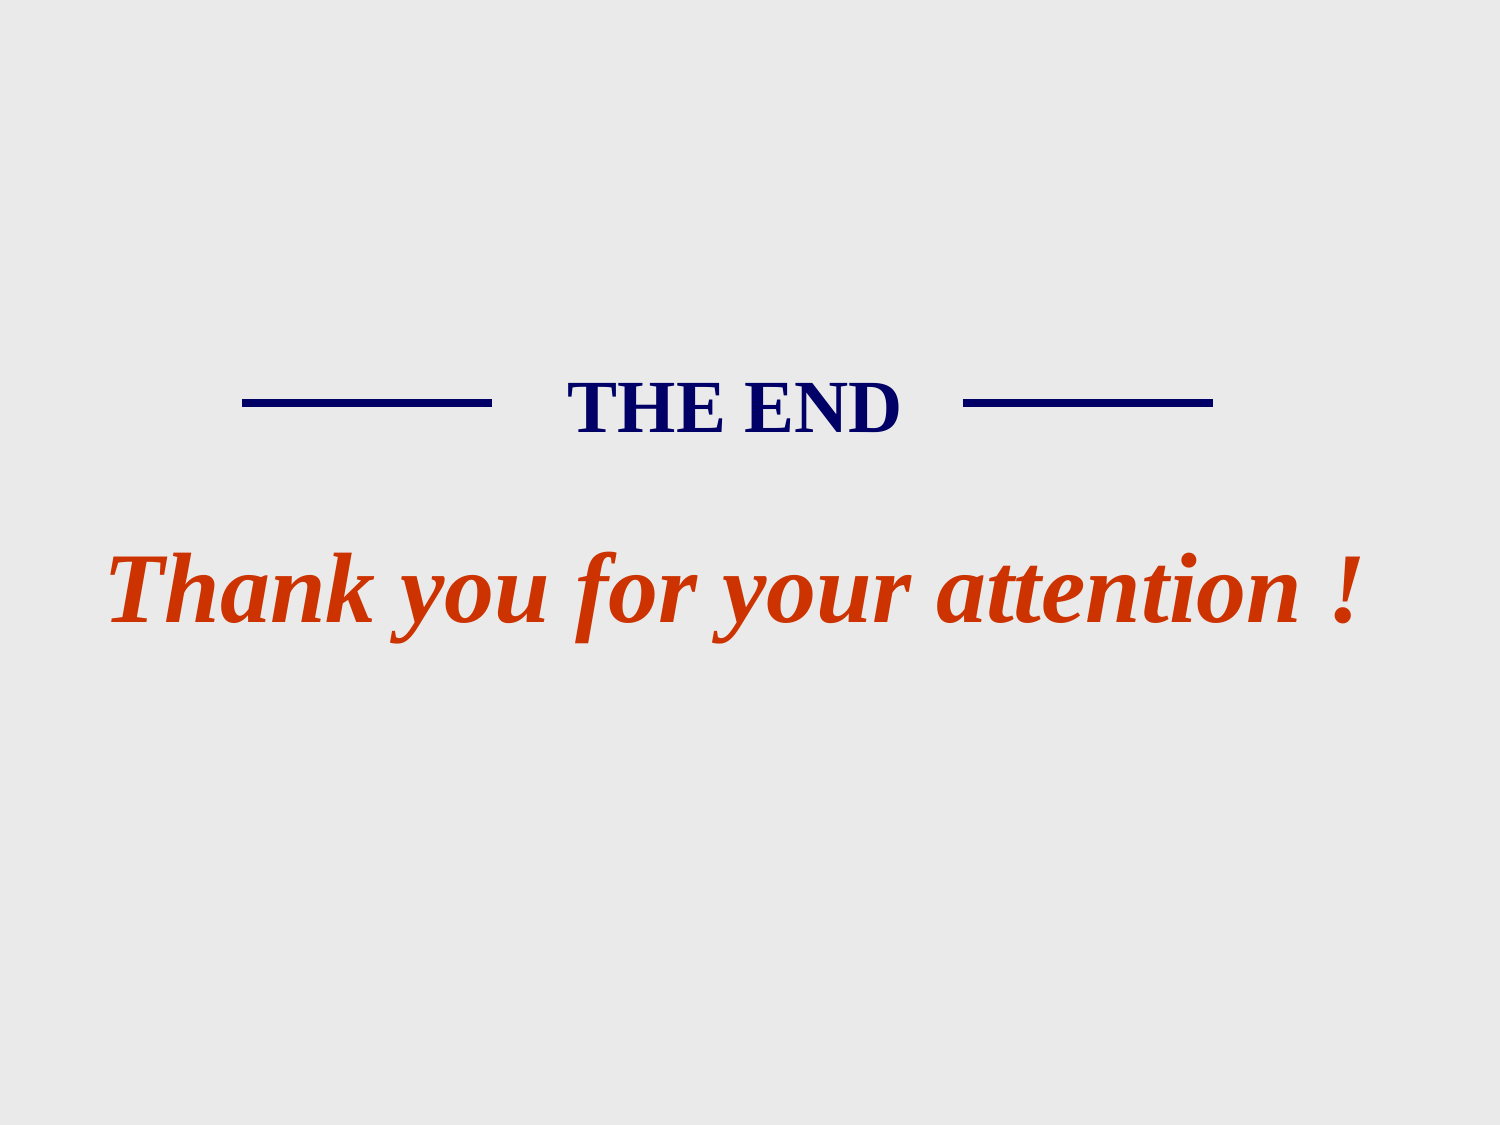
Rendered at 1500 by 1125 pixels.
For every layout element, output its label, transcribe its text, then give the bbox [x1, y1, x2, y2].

text_box THE END [553, 349, 919, 455]
text_box Thank you for your attention ! [88, 515, 1383, 650]
